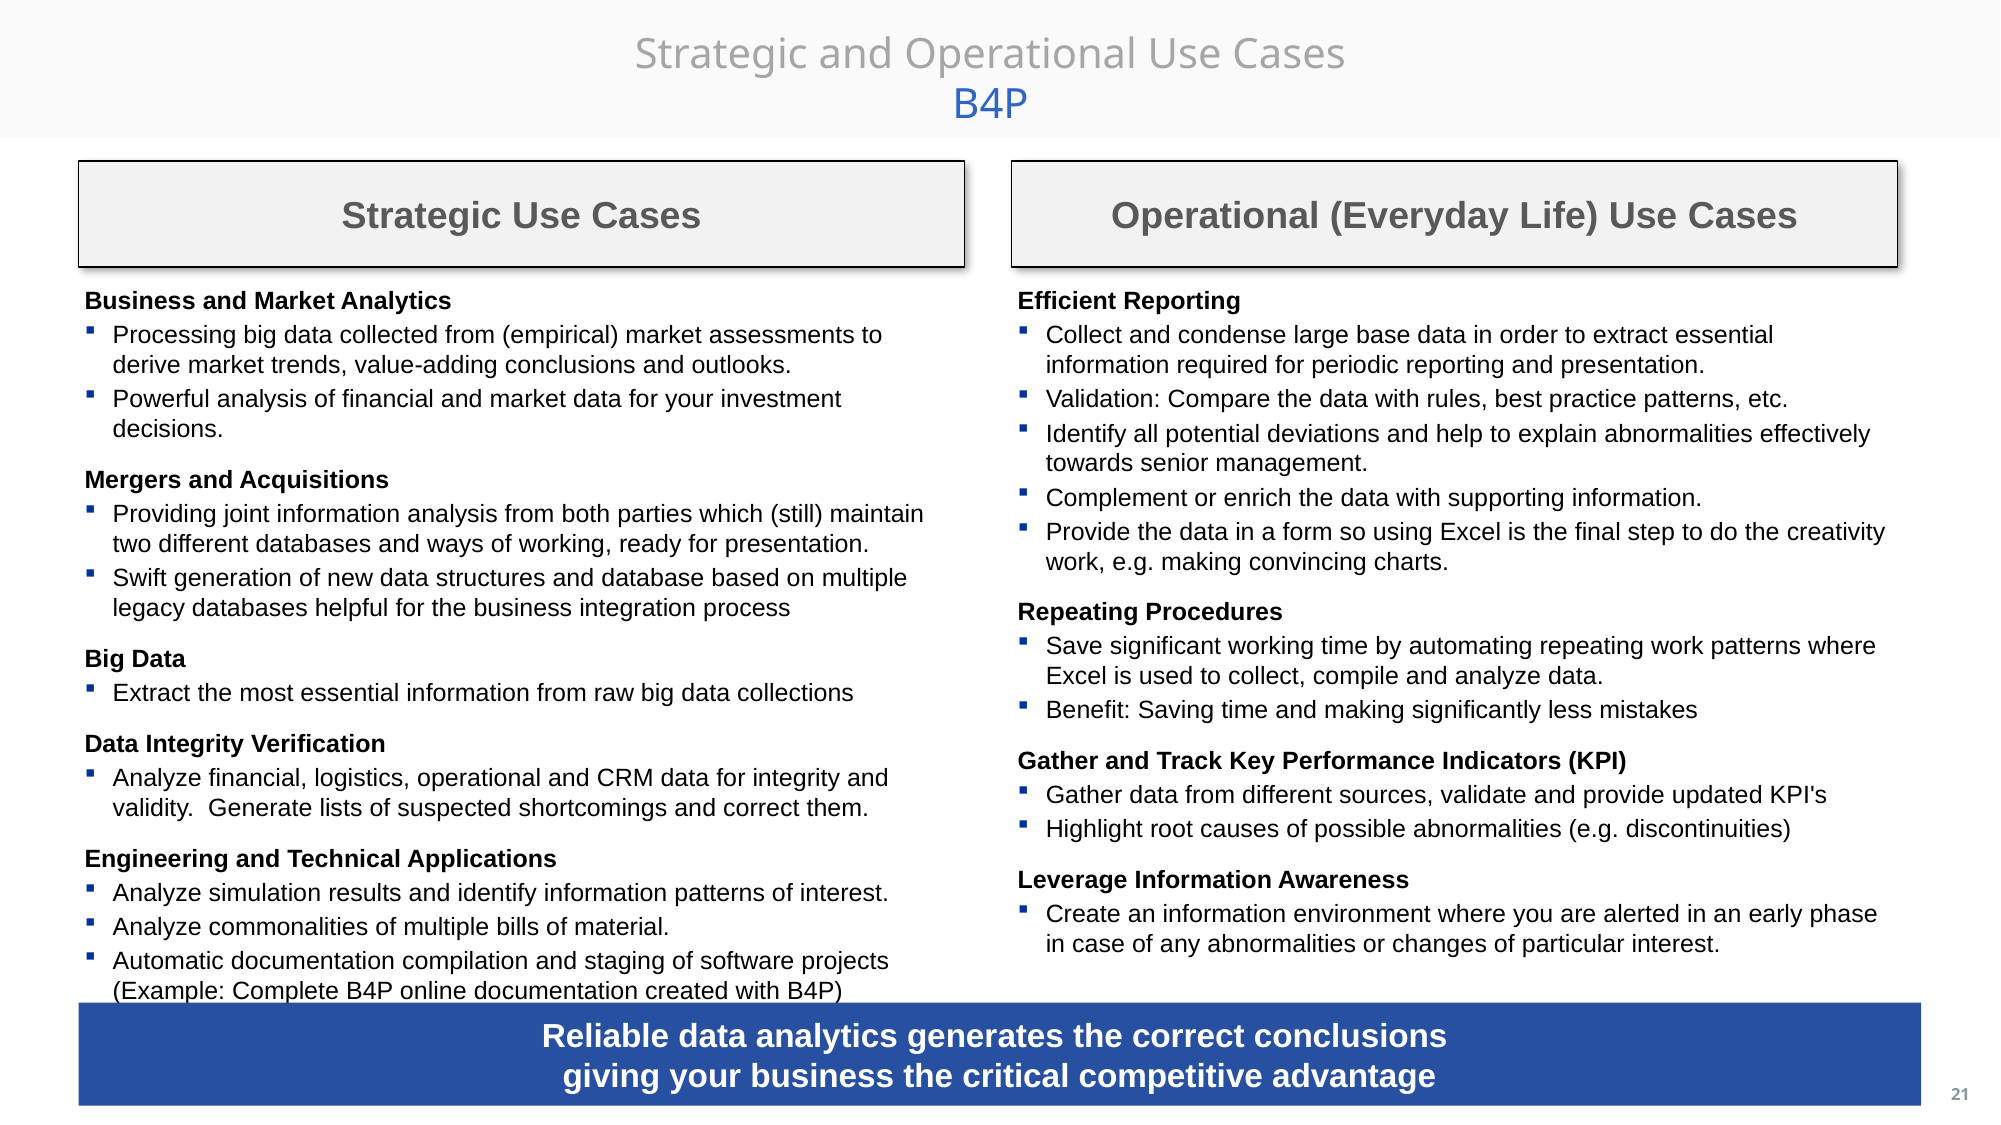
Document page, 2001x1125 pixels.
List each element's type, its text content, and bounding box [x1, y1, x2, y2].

text_box Reliable data analytics generates the correct conclusions giving your business the critical competitive advantage [77, 1000, 1923, 1108]
text_box Strategic Use Cases [77, 159, 967, 269]
text_box Business and Market Analytics Processing big data collected from (empirical) market assessments to derive market trends, value-adding conclusions and outlooks. Powerful analysis of financial and market data for your investment decisions. Mergers and Acquisitions Providing joint information analysis from both parties which (still) maintain two different databases and ways of working, ready for presentation. Swift generation of new data structures and database based on multiple legacy databases helpful for the business integration process Big Data Extract the most essential information from raw big data collections Data Integrity Verification Analyze financial, logistics, operational and CRM data for integrity and validity. Generate lists of suspected shortcomings and correct them. Engineering and Technical Applications Analyze simulation results and identify information patterns of interest. Analyze commonalities of multiple bills of material. Automatic documentation compilation and staging of software projects (Example: Complete B4P online documentation created with B4P) [77, 277, 967, 919]
text_box Efficient Reporting Collect and condense large base data in order to extract essential information required for periodic reporting and presentation. Validation: Compare the data with rules, best practice patterns, etc. Identify all potential deviations and help to explain abnormalities effectively towards senior management. Complement or enrich the data with supporting information. Provide the data in a form so using Excel is the final step to do the creativity work, e.g. making convincing charts. Repeating Procedures Save significant working time by automating repeating work patterns where Excel is used to collect, compile and analyze data. Benefit: Saving time and making significantly less mistakes Gather and Track Key Performance Indicators (KPI) Gather data from different sources, validate and provide updated KPI's Highlight root causes of possible abnormalities (e.g. discontinuities) Leverage Information Awareness Create an information environment where you are alerted in an early phase in case of any abnormalities or changes of particular interest. [1010, 277, 1900, 919]
text_box Operational (Everyday Life) Use Cases [1010, 159, 1900, 269]
title Strategic and Operational Use Cases B4P [76, 19, 1920, 137]
